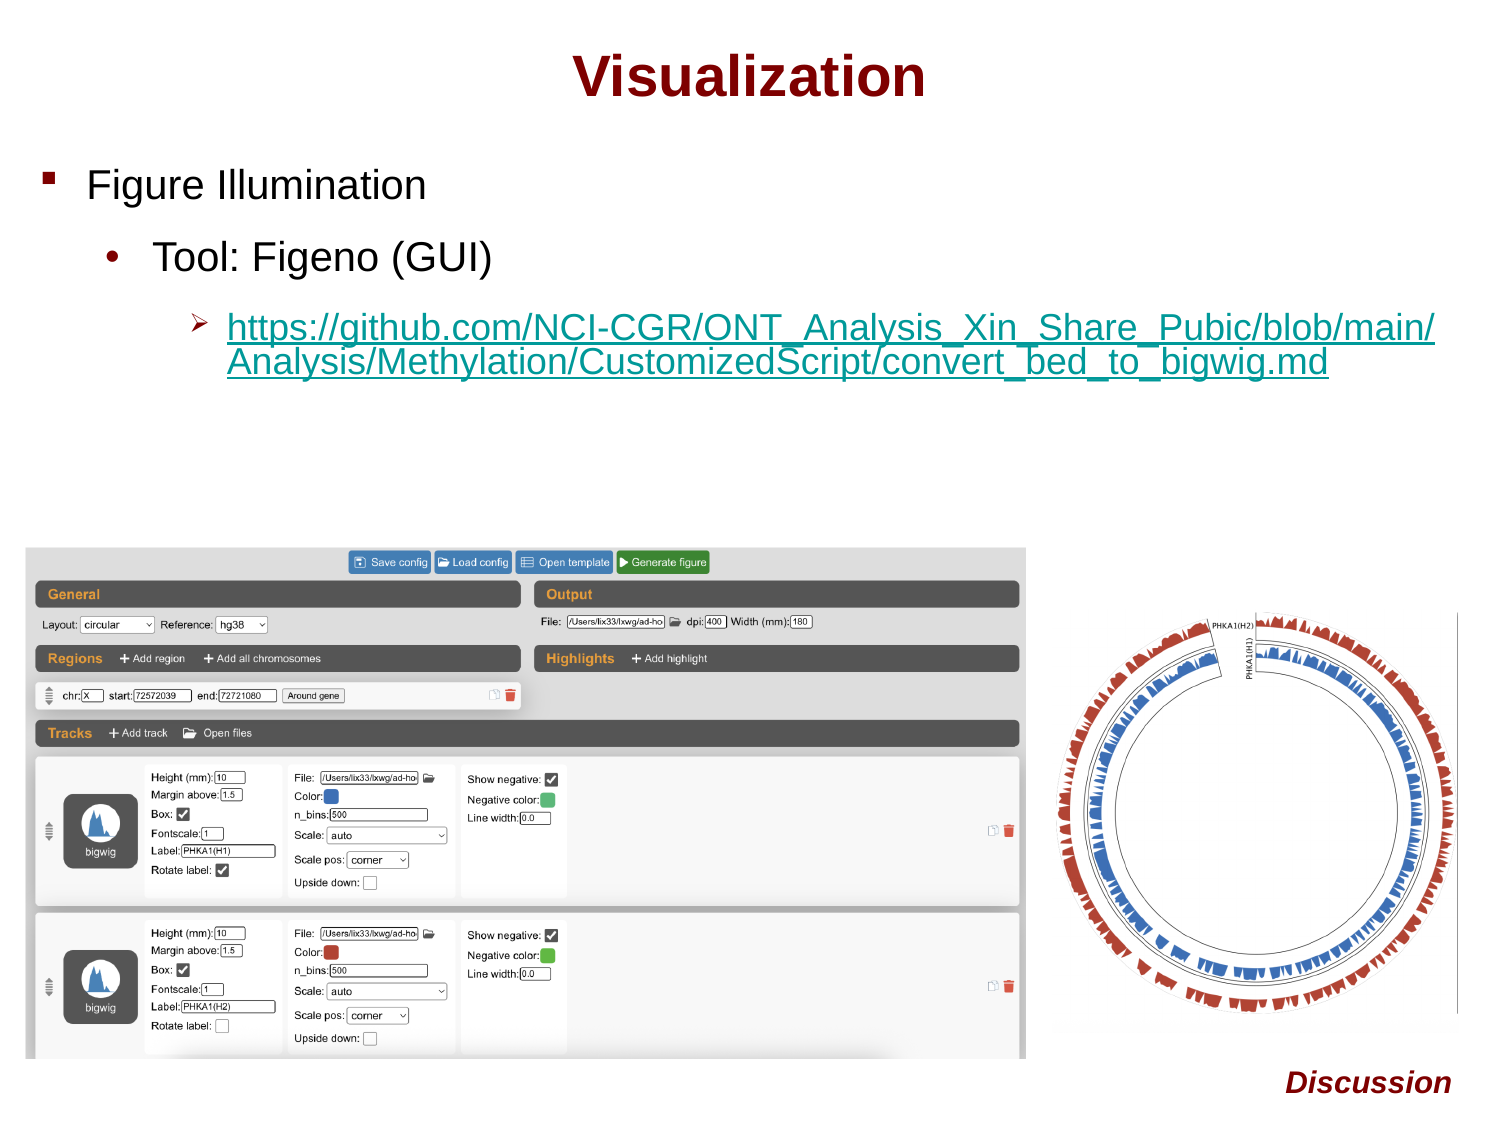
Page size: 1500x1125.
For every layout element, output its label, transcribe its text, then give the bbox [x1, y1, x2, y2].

picture [24, 543, 1029, 1060]
list Figure Illumination Tool: Figeno (GUI) https://github.com/NCI-CGR/ONT_Analysis_Xin_Share_Pubic/blob/main/Analysis/Methylation/CustomizedScript/convert_bed_to_bigwig.md [24, 153, 1459, 494]
title Visualization [75, 51, 1425, 104]
picture [1052, 609, 1459, 1033]
